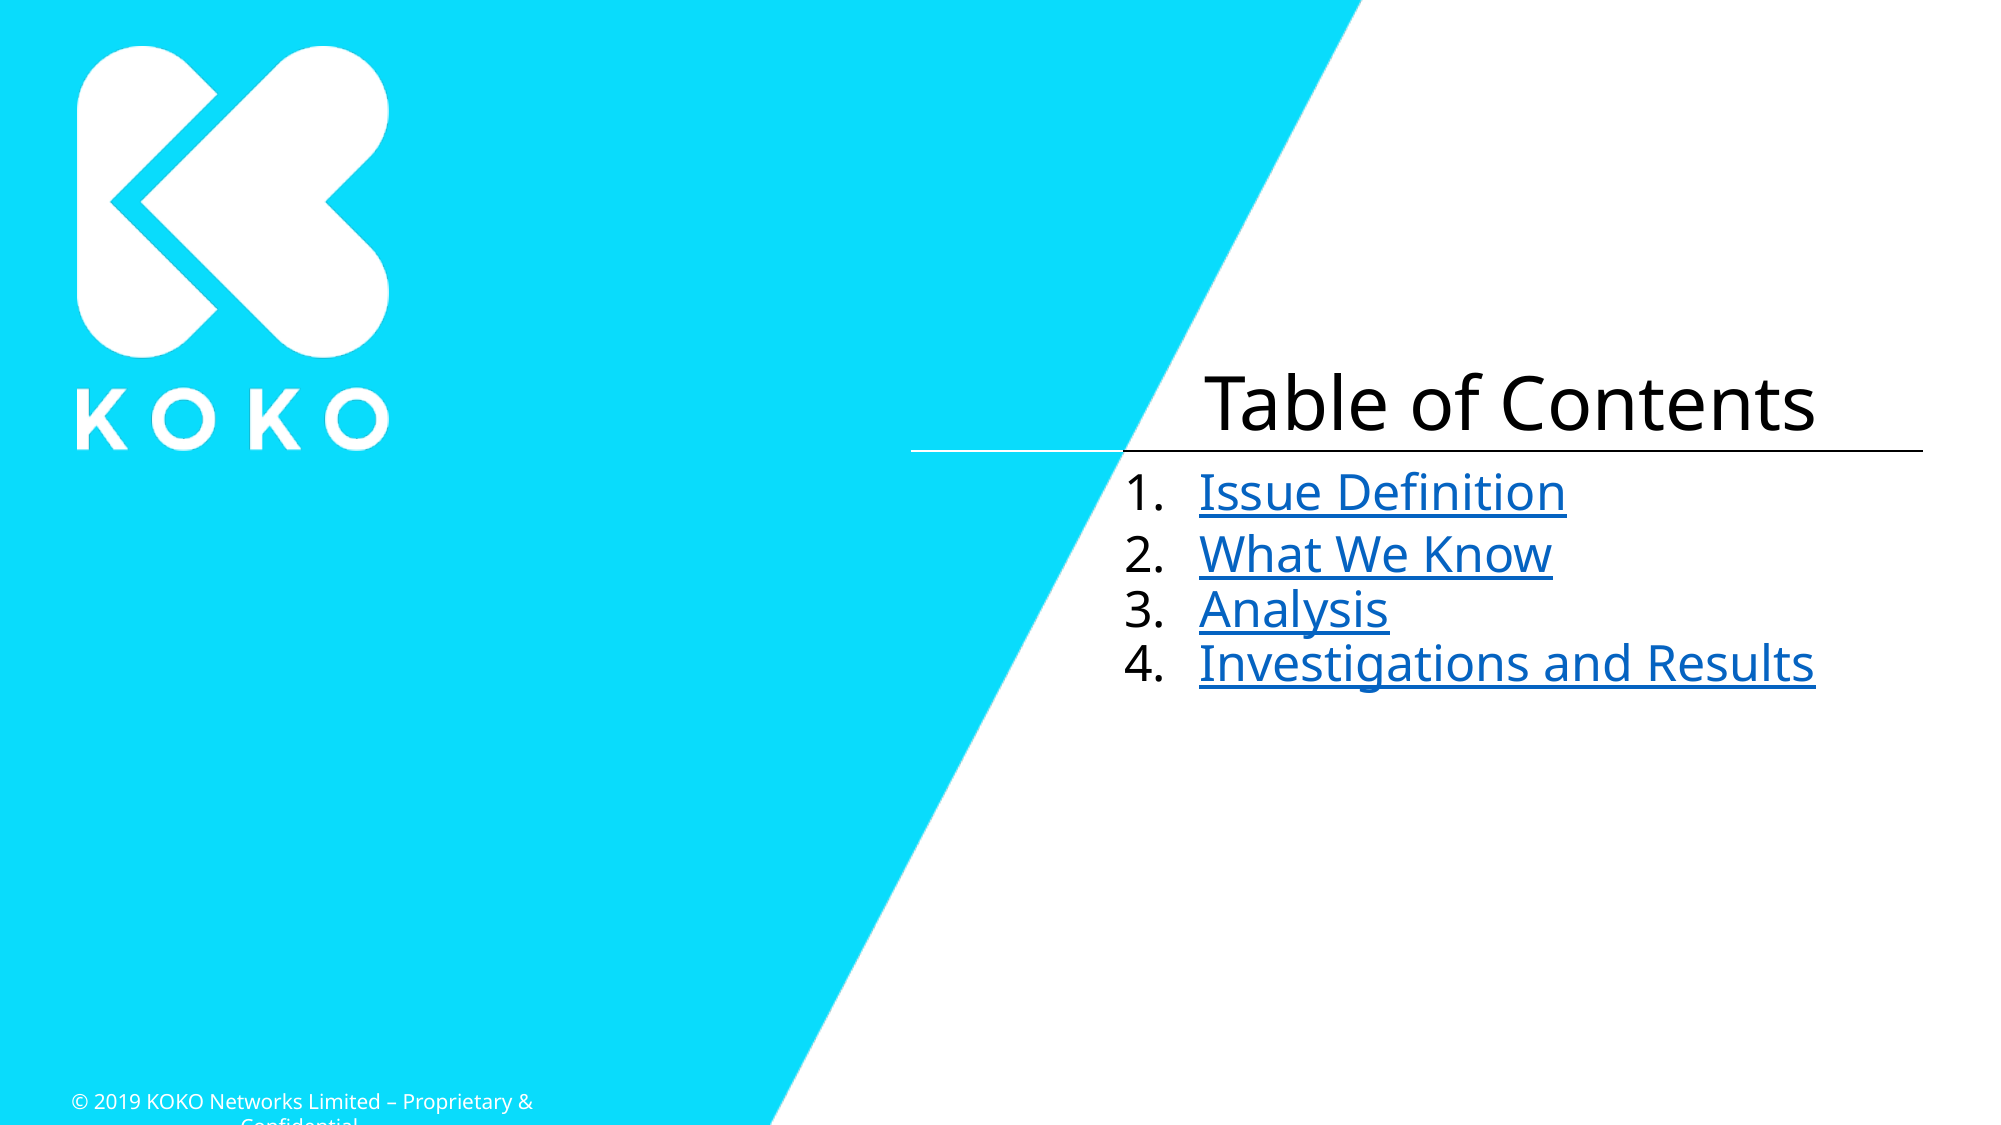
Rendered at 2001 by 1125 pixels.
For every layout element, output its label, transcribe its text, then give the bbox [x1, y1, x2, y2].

picture [0, 0, 2001, 1125]
subtitle Issue Definition What We Know Analysis Investigations and Results [1084, 454, 1958, 750]
